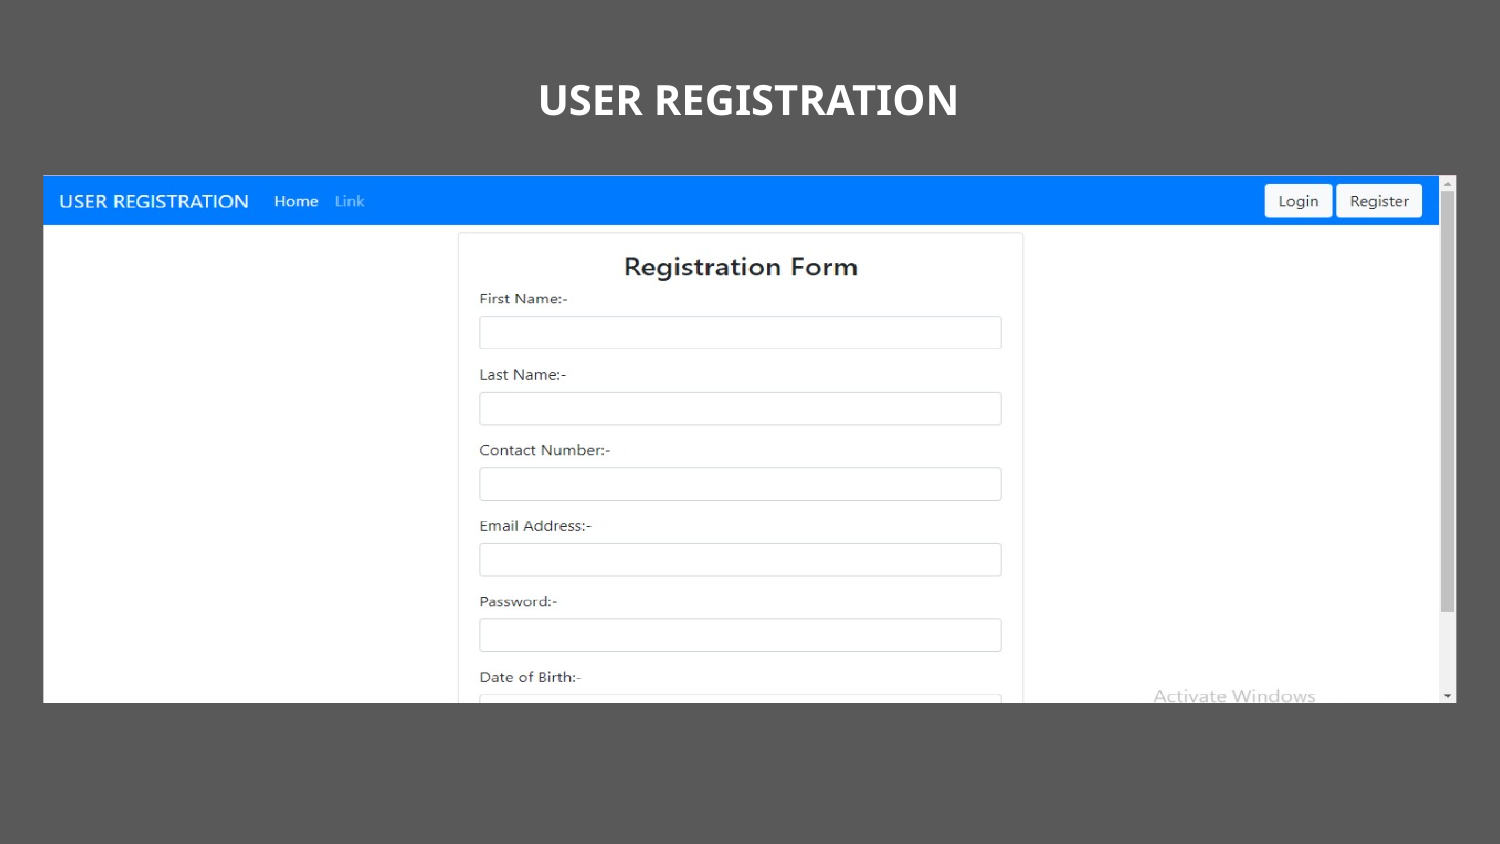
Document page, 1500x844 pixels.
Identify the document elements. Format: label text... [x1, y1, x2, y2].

text_box USER REGISTRATION [59, 59, 1438, 140]
picture [43, 174, 1457, 703]
